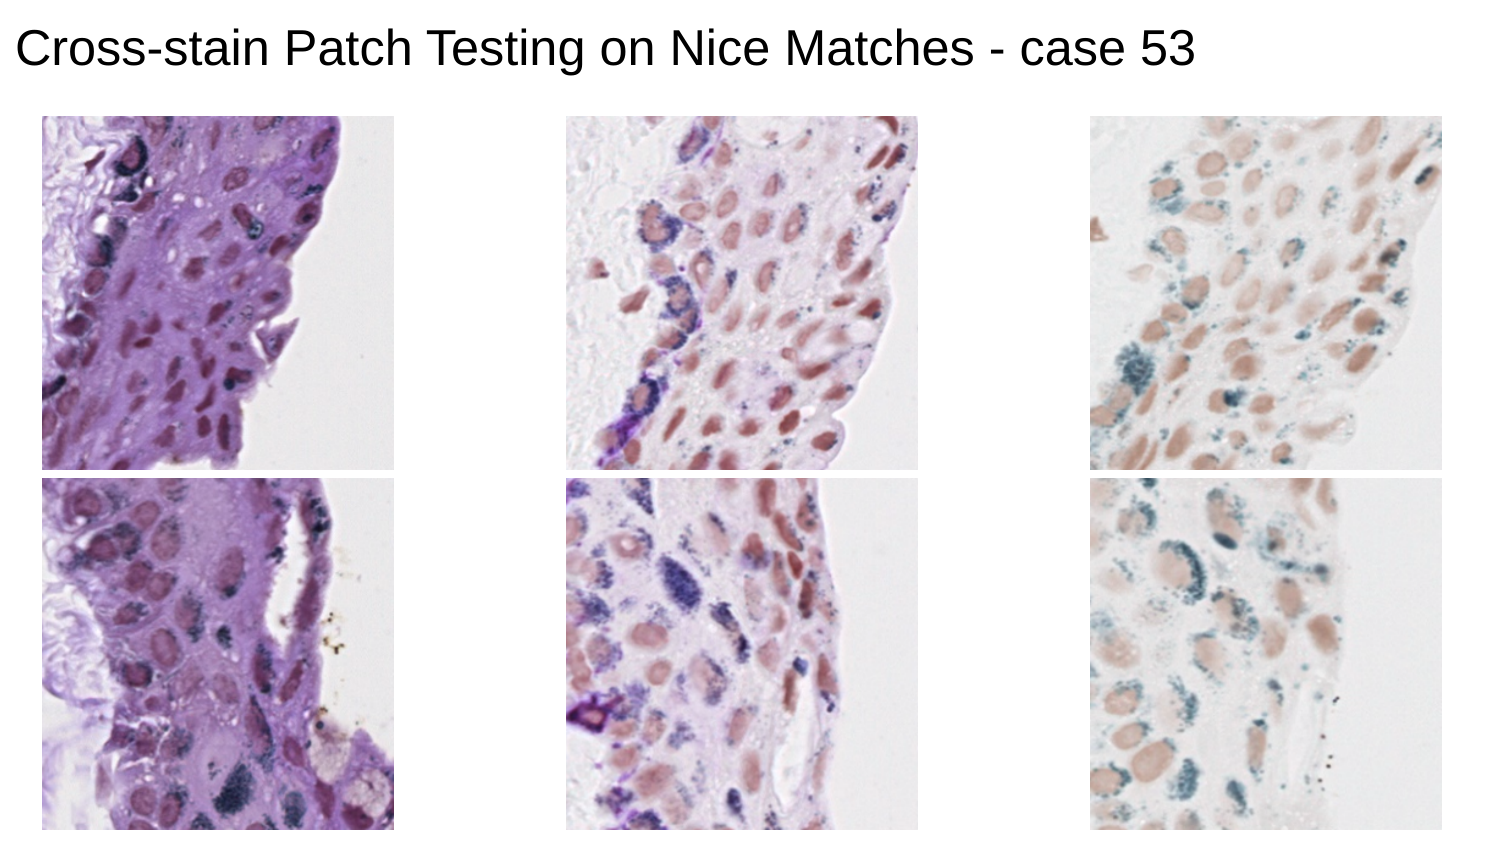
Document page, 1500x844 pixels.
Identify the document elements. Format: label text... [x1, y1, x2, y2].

title Cross-stain Patch Testing on Nice Matches - case 53 [0, 0, 1398, 94]
picture [1090, 478, 1442, 831]
picture [1090, 116, 1442, 470]
picture [566, 478, 919, 831]
picture [42, 478, 395, 831]
picture [566, 116, 919, 470]
picture [42, 116, 395, 470]
